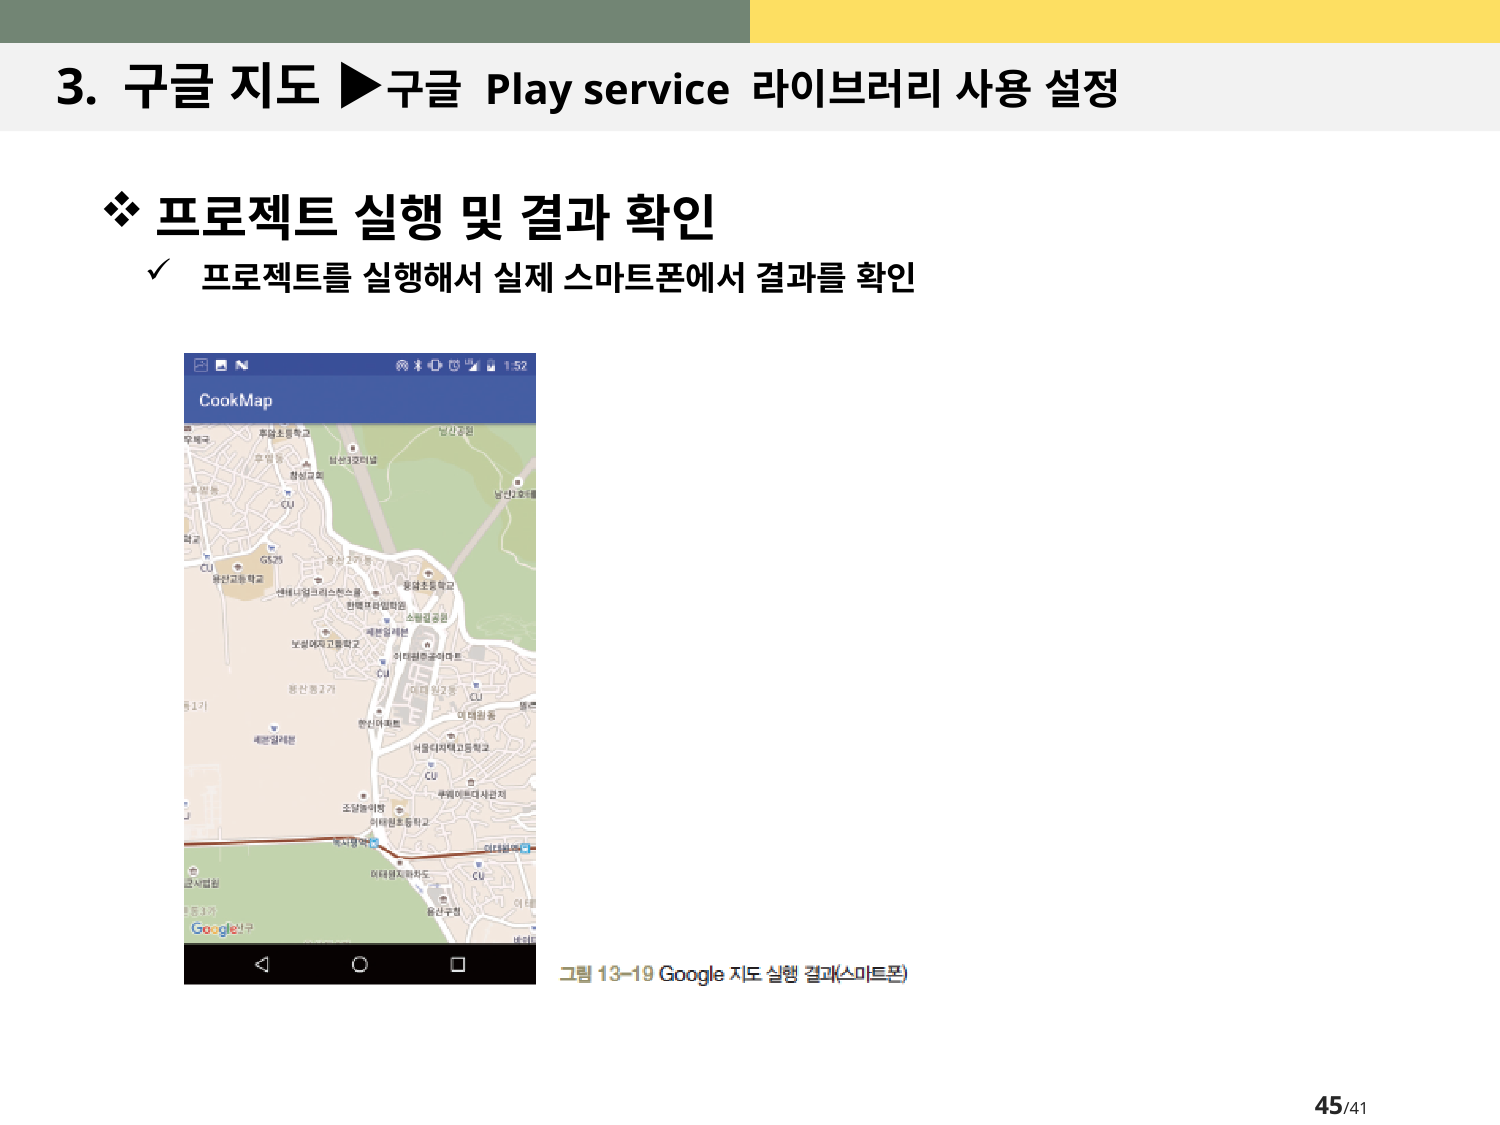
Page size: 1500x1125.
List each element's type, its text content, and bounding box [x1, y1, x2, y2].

list 프로젝트 실행 및 결과 확인 프로젝트를 실행해서 실제 스마트폰에서 결과를 확인 [41, 172, 1459, 1048]
title 3. 구글 지도 ▶구글 Play service 라이브러리 사용 설정 [41, 42, 1459, 128]
picture [176, 345, 912, 992]
